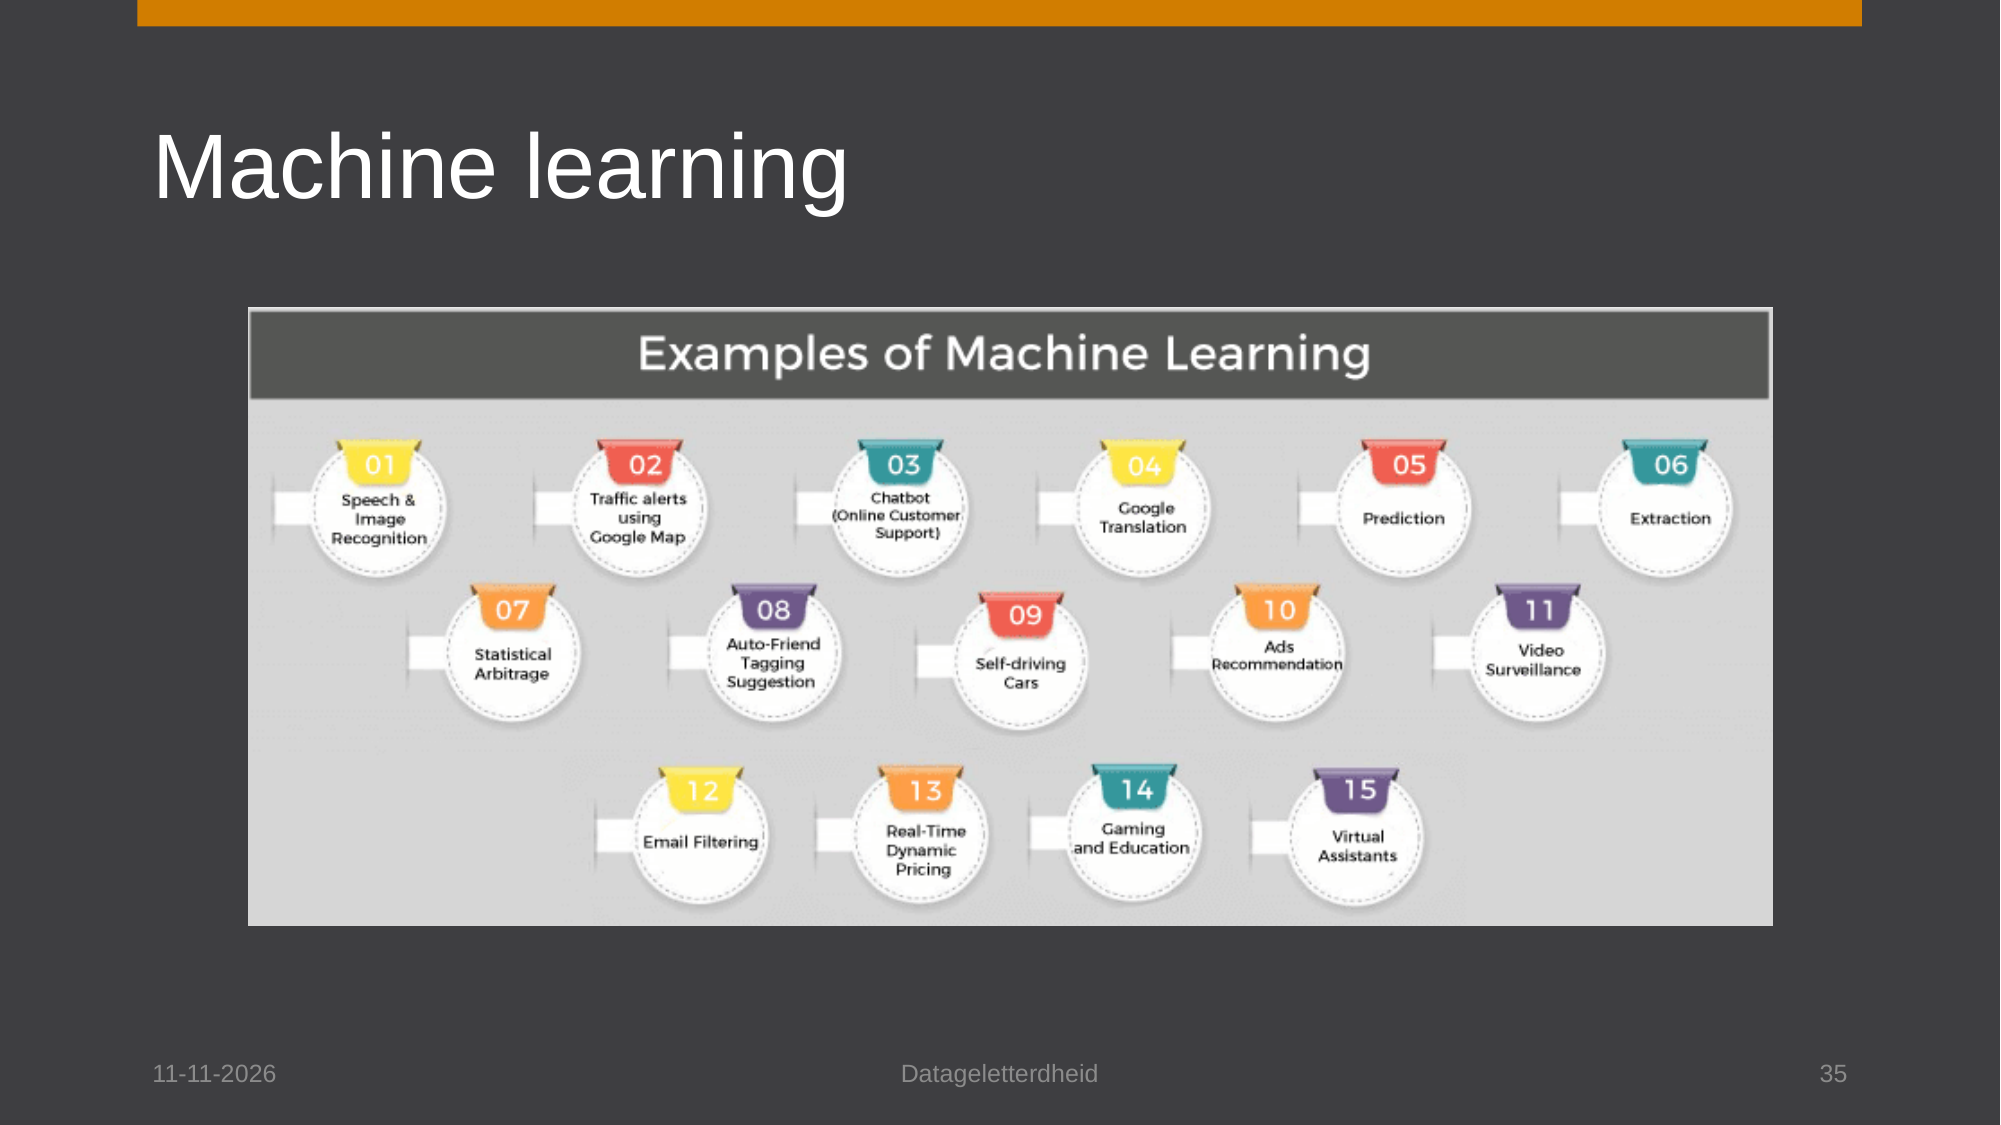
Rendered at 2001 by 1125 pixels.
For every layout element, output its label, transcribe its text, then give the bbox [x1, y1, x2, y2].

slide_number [137, 1042, 588, 1103]
title Machine learning [137, 59, 1863, 278]
footer Datageletterdheid [662, 1042, 1338, 1103]
slide_number 35 [1412, 1042, 1863, 1103]
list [248, 307, 1773, 926]
